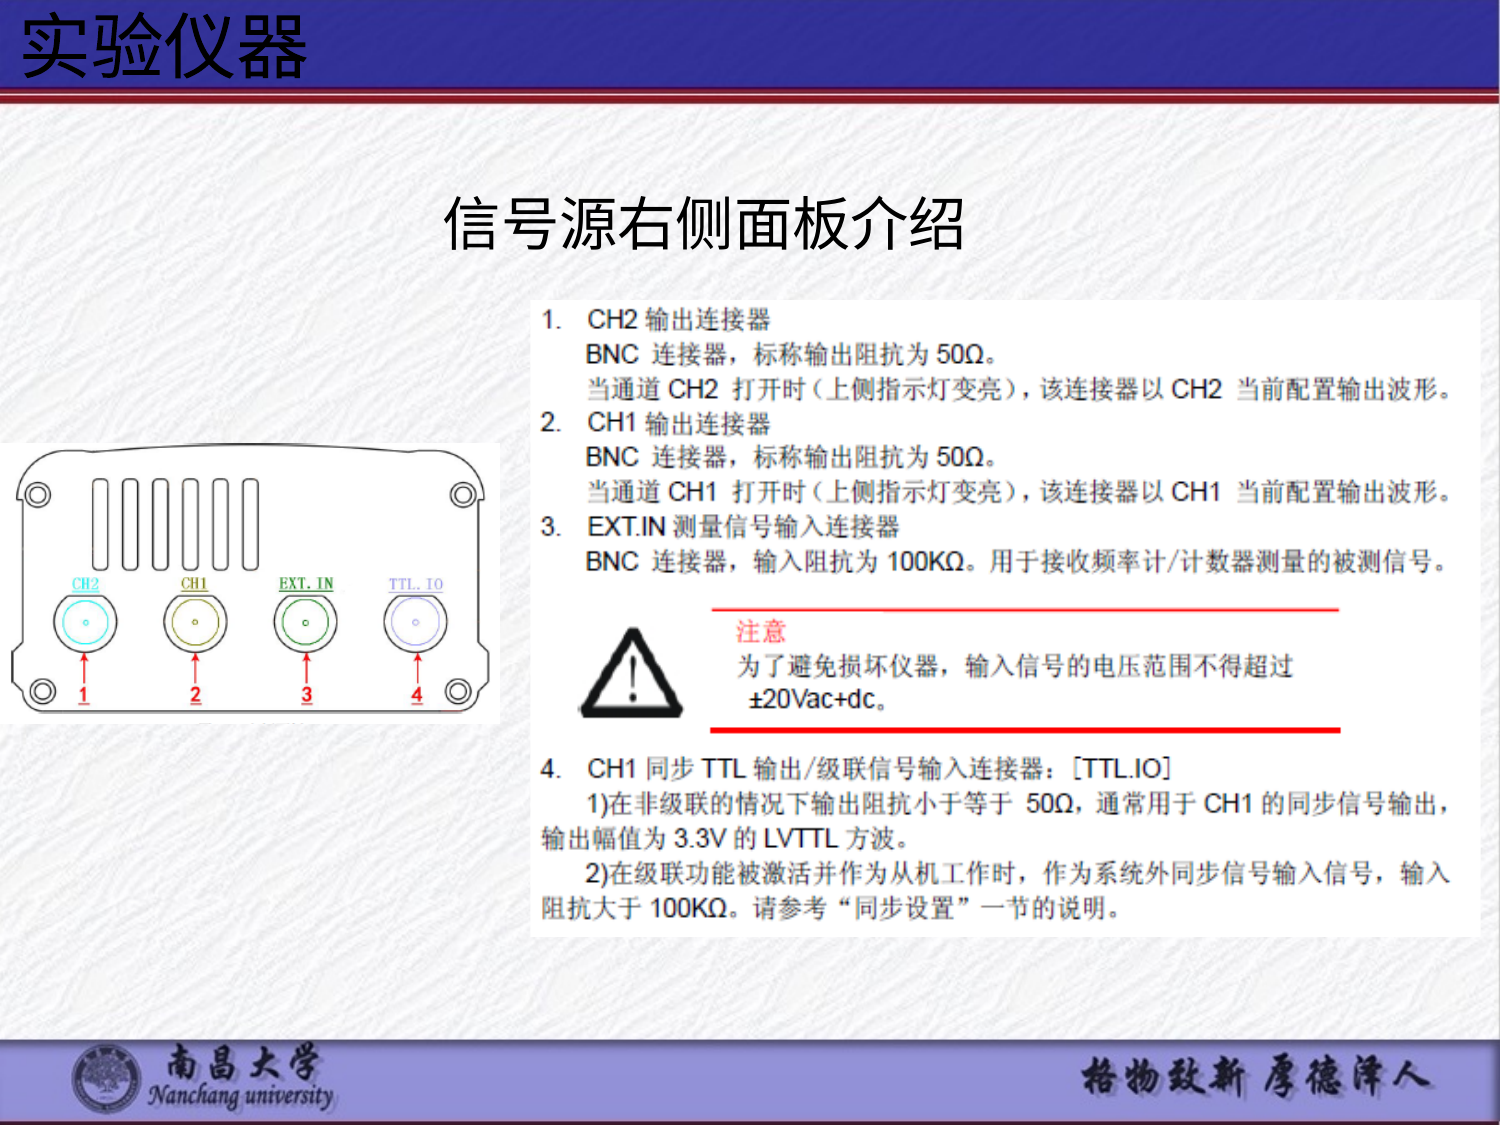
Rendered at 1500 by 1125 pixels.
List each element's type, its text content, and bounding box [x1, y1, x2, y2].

text_box 信号源右侧面板介绍 [395, 174, 1016, 270]
picture [0, 0, 1500, 1125]
